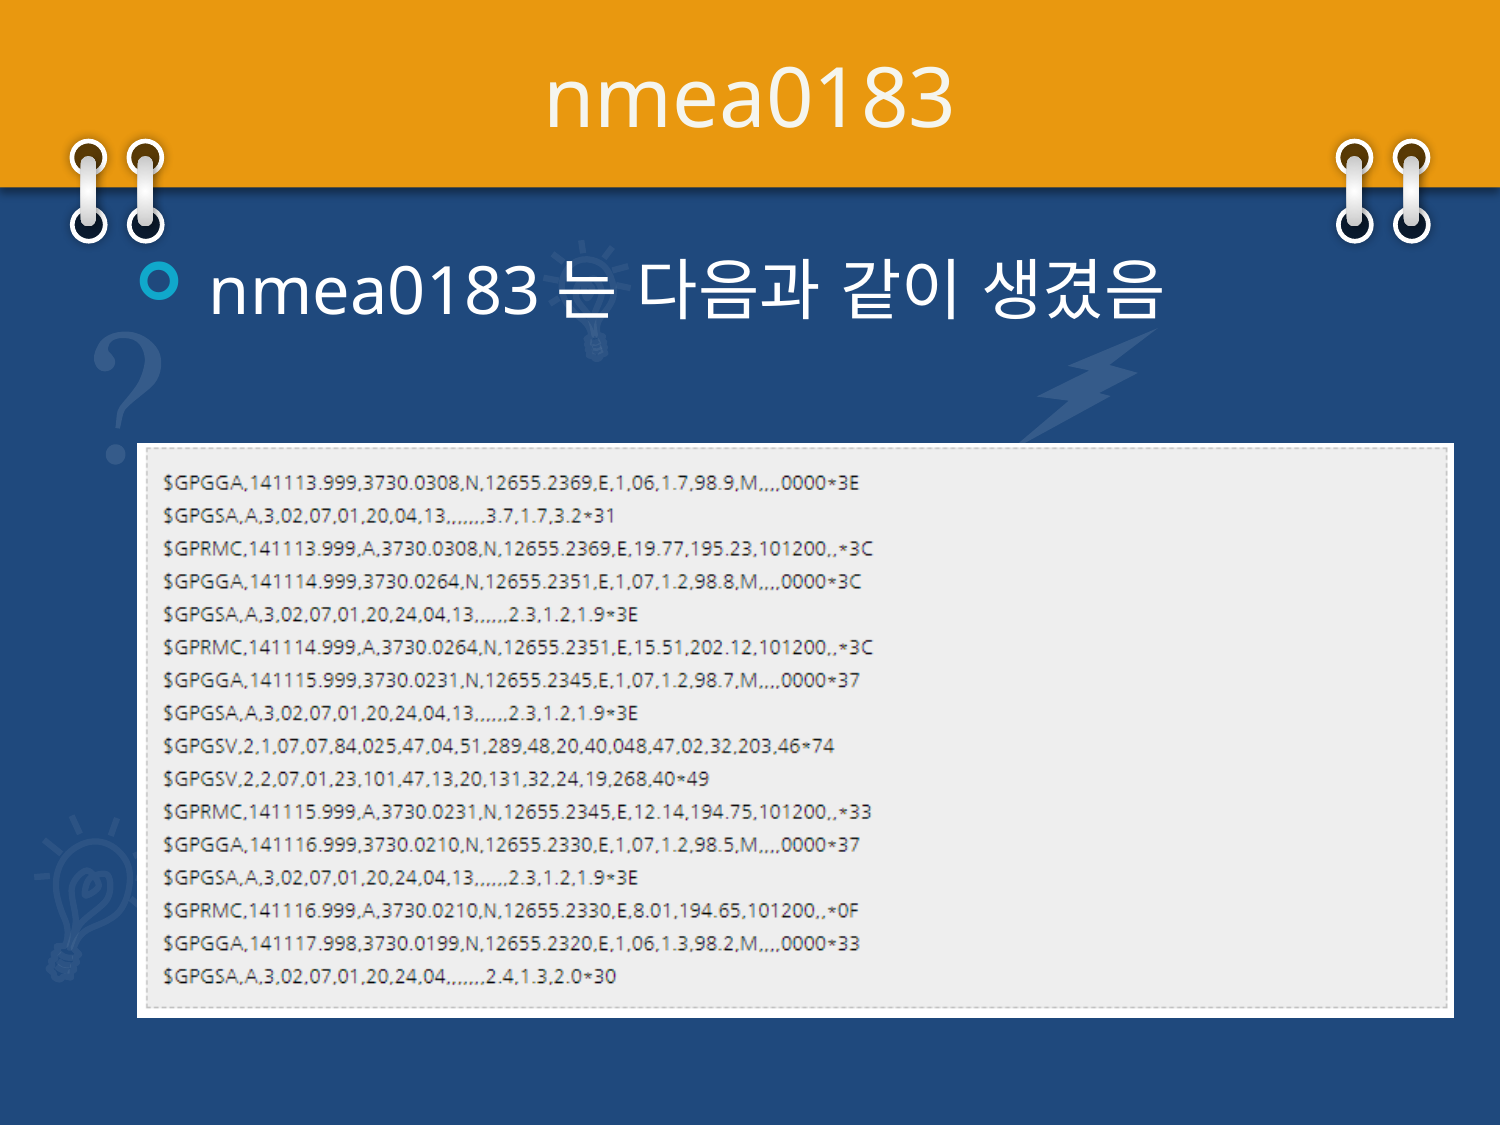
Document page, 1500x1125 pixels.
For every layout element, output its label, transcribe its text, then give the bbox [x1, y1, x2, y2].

picture [137, 443, 1454, 1018]
list nmea0183는 다음과 같이 생겼음 [120, 240, 1471, 983]
title nmea0183 [75, 0, 1425, 188]
